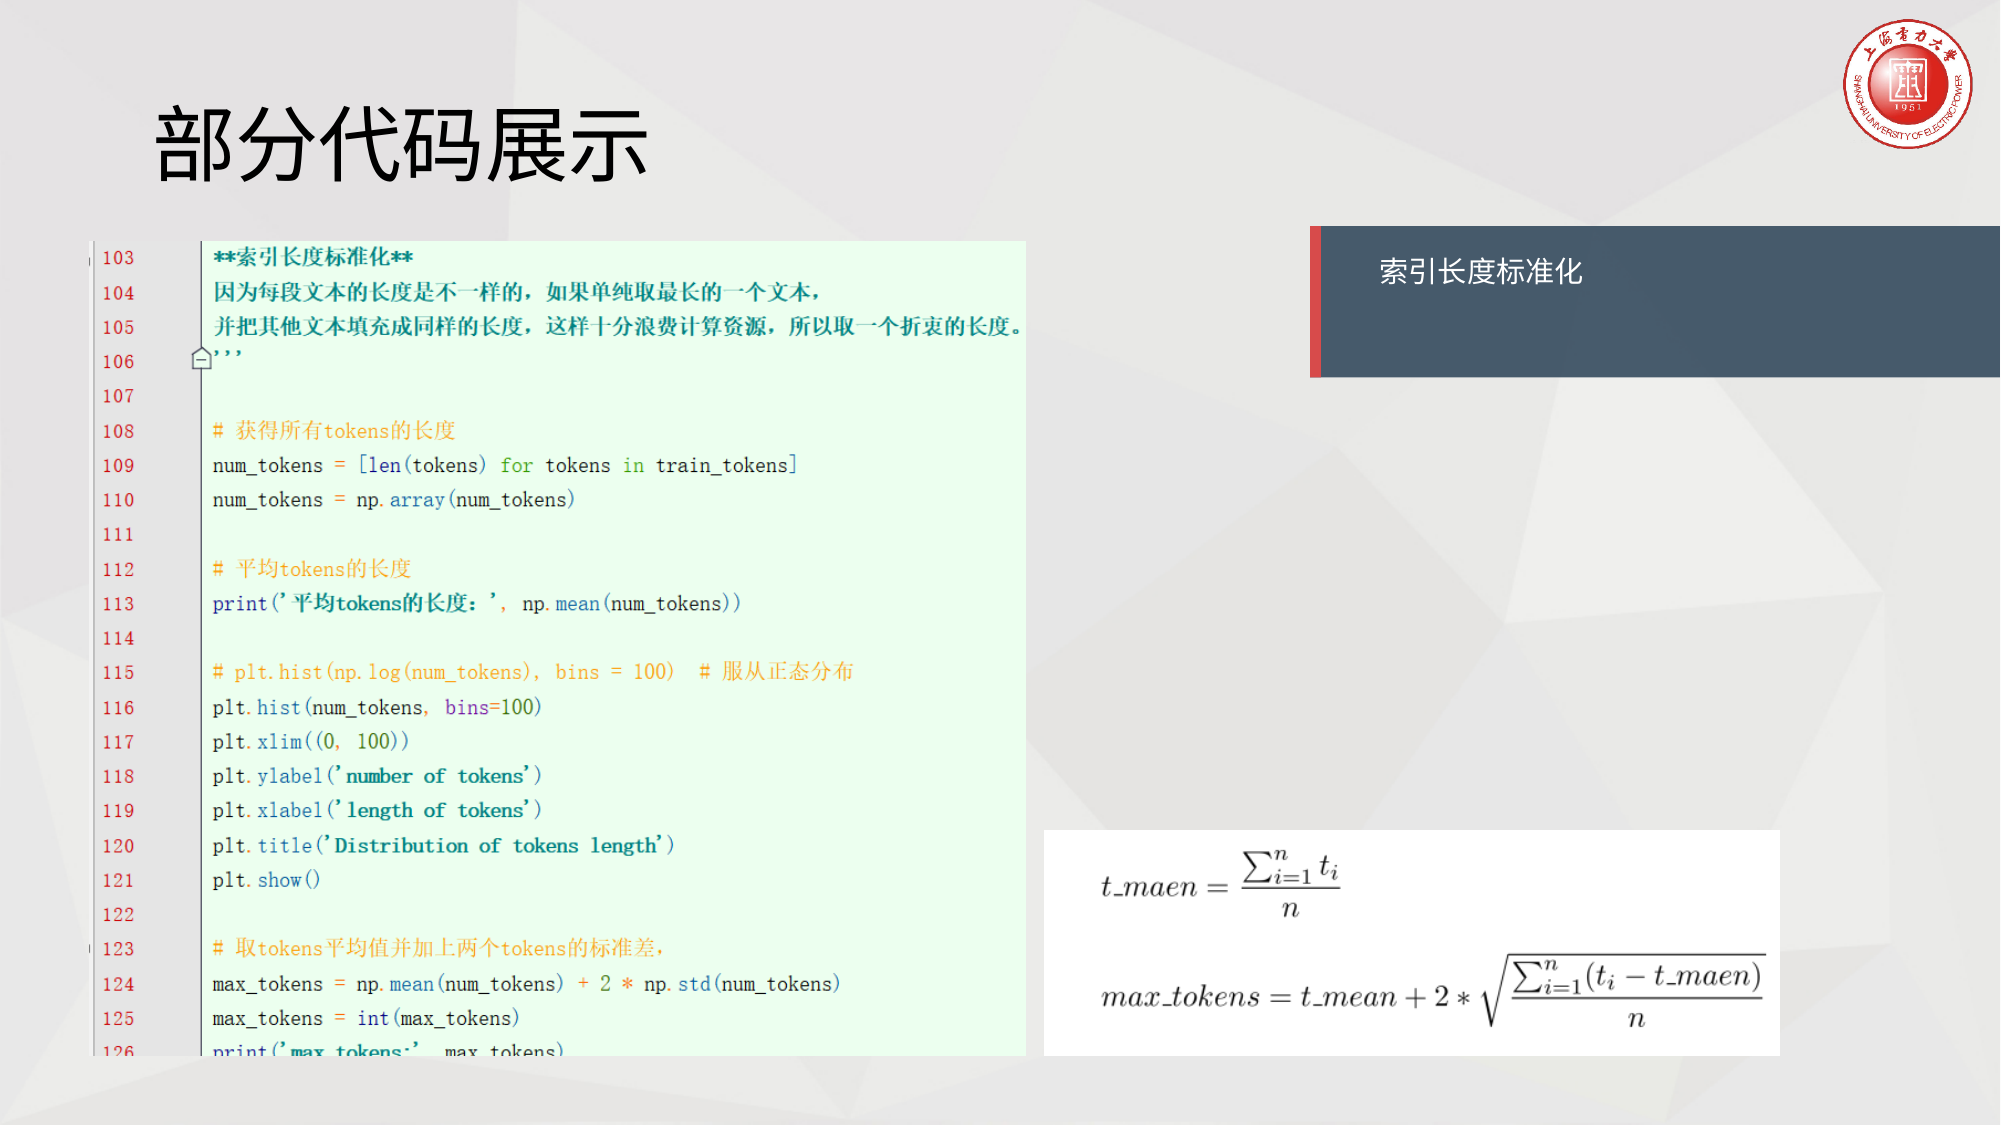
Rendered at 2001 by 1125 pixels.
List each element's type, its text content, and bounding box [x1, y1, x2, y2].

title 部分代码展示 [137, 59, 1863, 238]
picture [0, 0, 2001, 1125]
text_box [1309, 226, 2000, 378]
